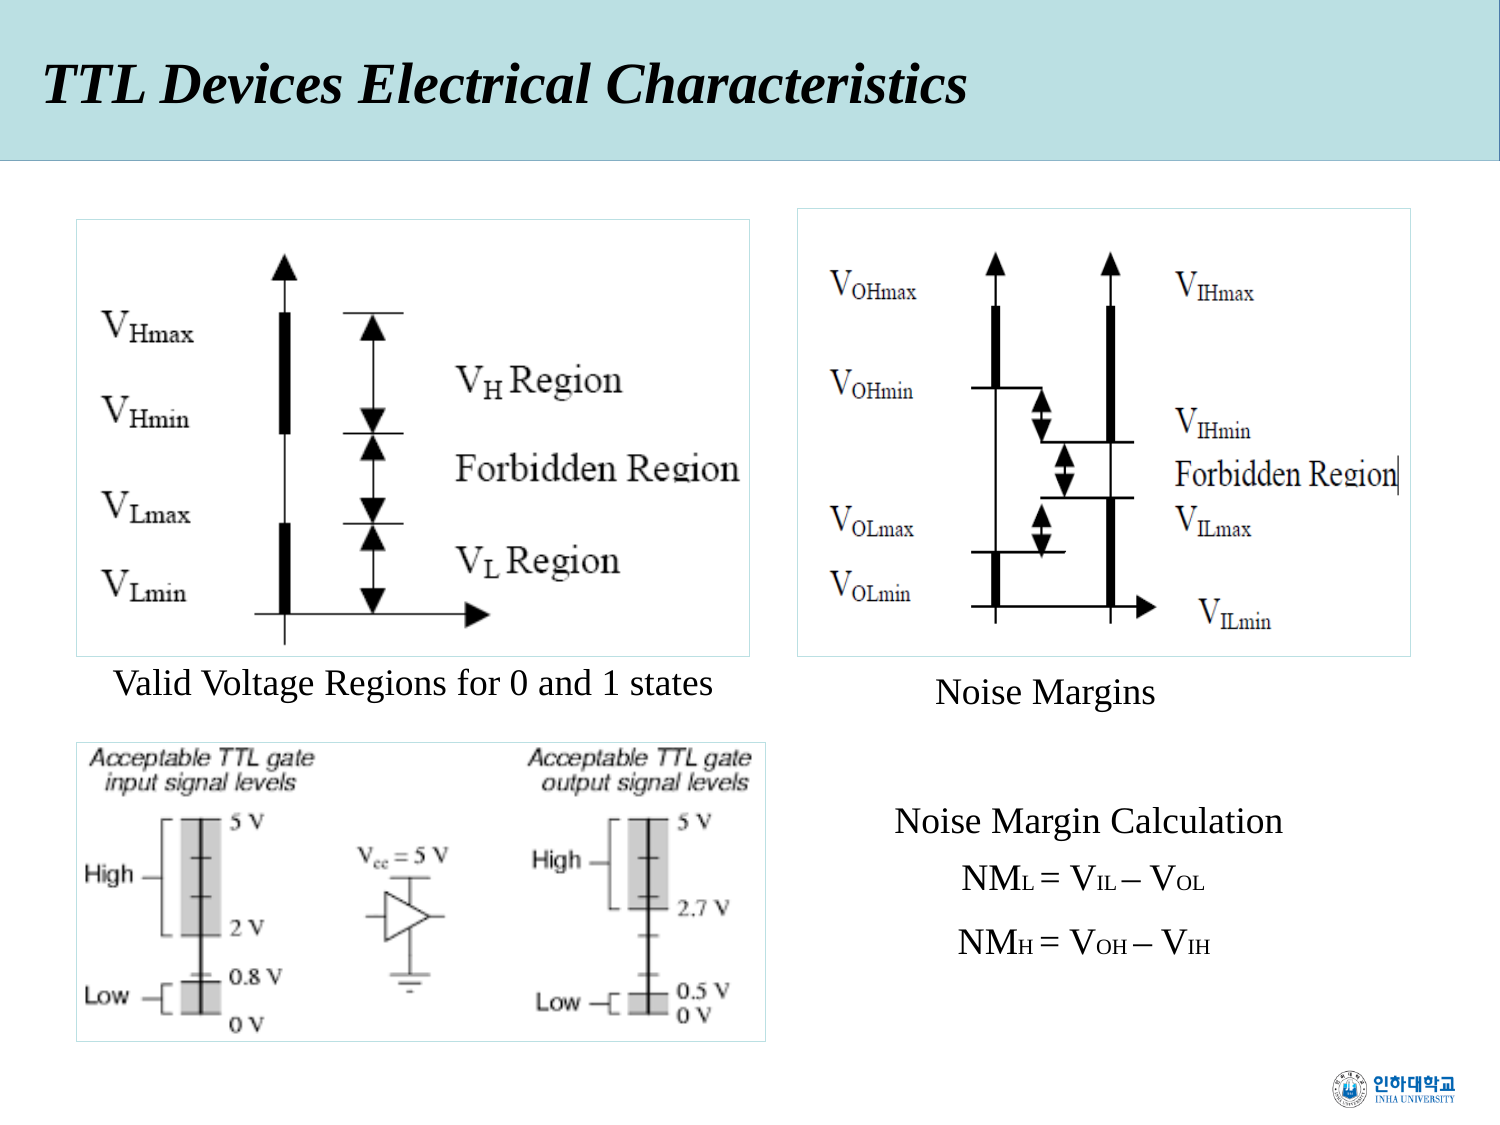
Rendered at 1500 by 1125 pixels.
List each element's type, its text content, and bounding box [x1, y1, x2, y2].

picture [76, 741, 766, 1043]
picture [76, 219, 751, 658]
picture [796, 207, 1411, 658]
text_box NML = VIL – VOL [946, 845, 1221, 906]
text_box Noise Margins [920, 666, 1172, 720]
text_box Noise Margin Calculation [879, 788, 1300, 849]
text_box TTL Devices Electrical Characteristics [25, 37, 1499, 123]
text_box NMH = VOH – VIH [942, 909, 1226, 970]
text_box [0, 0, 1499, 161]
picture [1328, 1066, 1459, 1112]
text_box Valid Voltage Regions for 0 and 1 states [97, 665, 729, 710]
